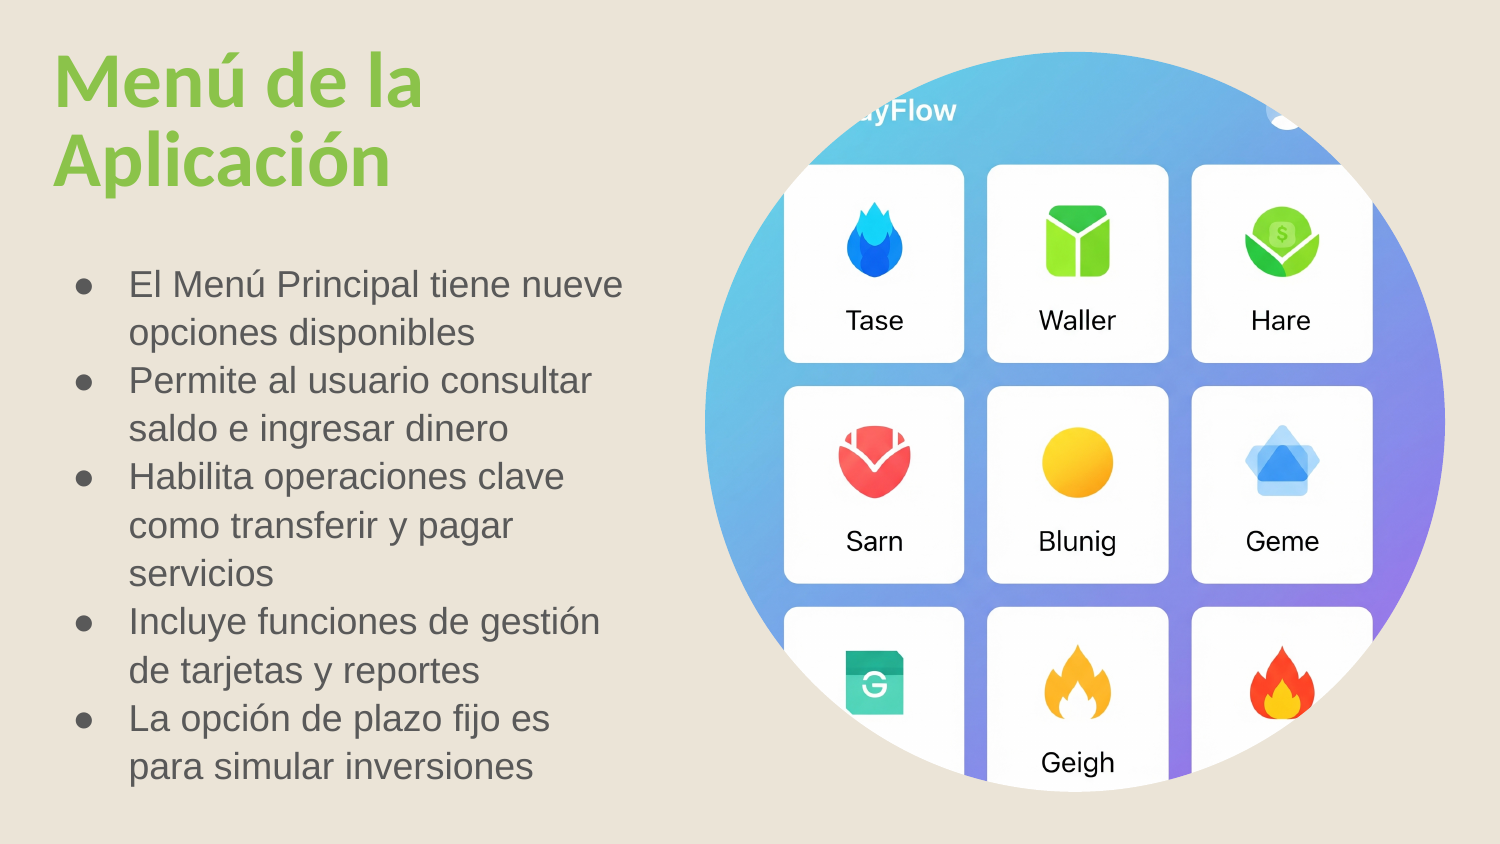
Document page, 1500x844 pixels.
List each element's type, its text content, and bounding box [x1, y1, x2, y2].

title Menú de la Aplicación [53, 47, 727, 227]
list El Menú Principal tiene nueve opciones disponibles Permite al usuario consultar saldo e ingresar dinero Habilita operaciones clave como transferir y pagar servicios Incluye funciones de gestión de tarjetas y reportes La opción de plazo fijo es para simular inversiones [53, 256, 636, 797]
picture [704, 51, 1446, 793]
